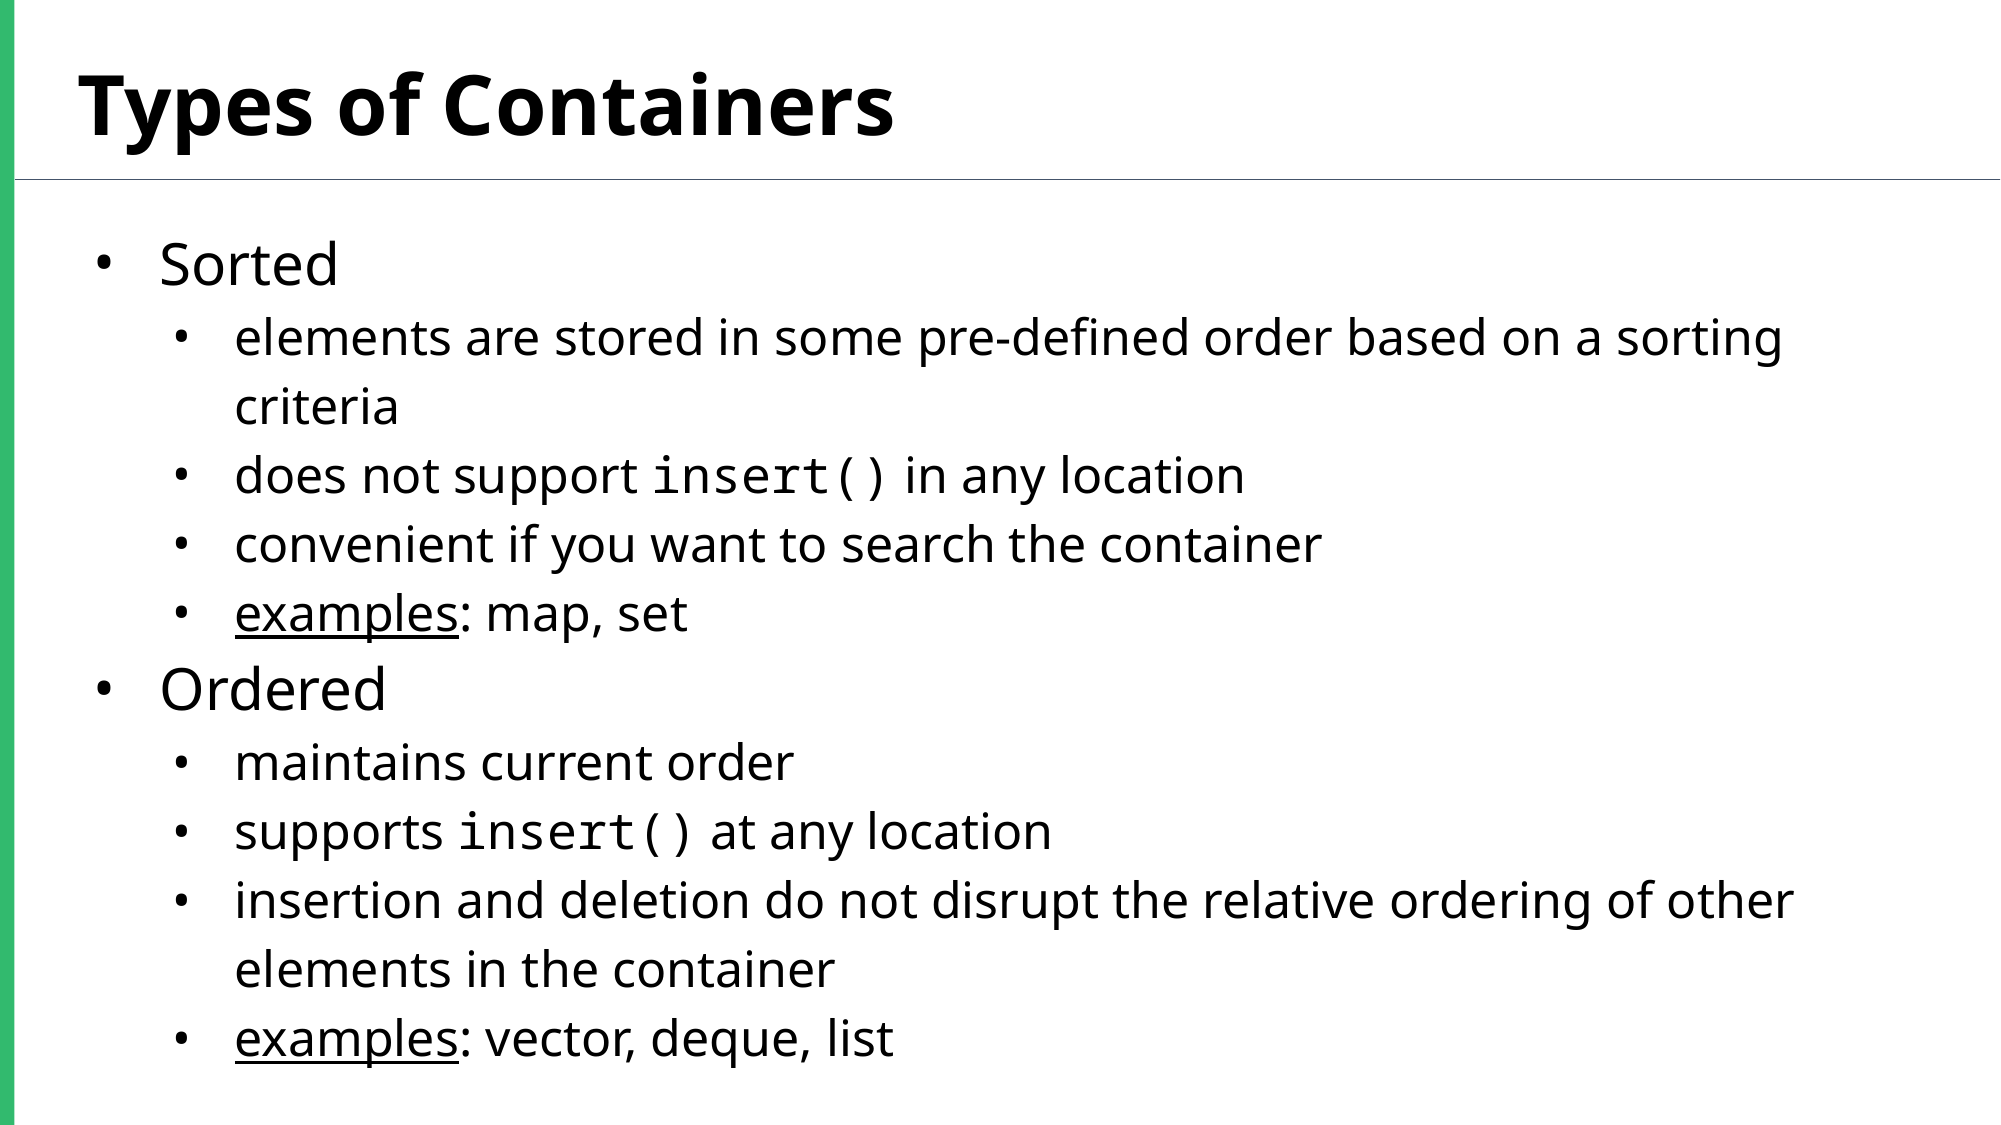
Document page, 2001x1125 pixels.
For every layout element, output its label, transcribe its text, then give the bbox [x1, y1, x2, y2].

text_box Types of Containers [62, 36, 1922, 219]
list Sorted elements are stored in some pre-defined order based on a sorting criteria does not support insert() in any location convenient if you want to search the container examples: map, set Ordered maintains current order supports insert() at any location insertion and deletion do not disrupt the relative ordering of other elements in the container examples: vector, deque, list [69, 219, 1887, 1097]
